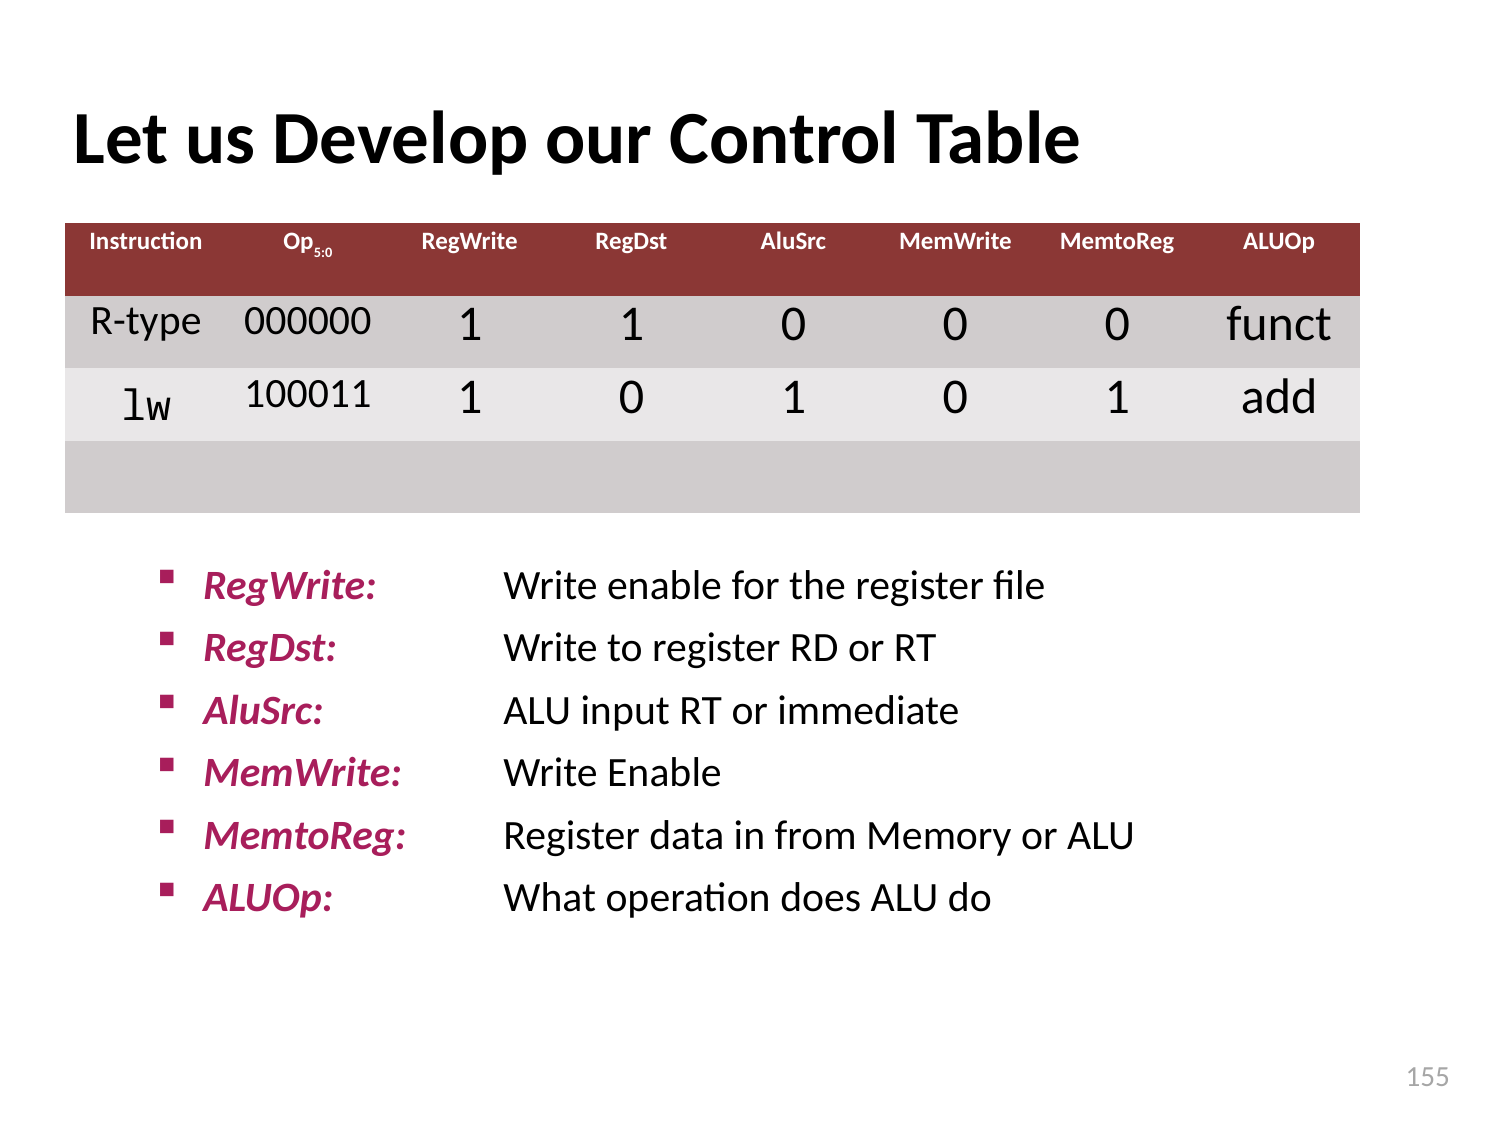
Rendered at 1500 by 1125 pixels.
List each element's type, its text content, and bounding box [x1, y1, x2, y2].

table_cell 100011 [227, 368, 389, 441]
table_cell [65, 441, 227, 513]
table_header MemWrite [874, 223, 1036, 296]
table_cell [389, 441, 551, 513]
table_cell [1198, 441, 1360, 513]
table_cell 0 [874, 296, 1036, 368]
table_cell [874, 441, 1036, 513]
table_cell 1 [389, 368, 551, 441]
table_cell 1 [389, 296, 551, 368]
table_header MemtoReg [1036, 223, 1198, 296]
table_cell 1 [713, 368, 874, 441]
table_cell 0 [874, 368, 1036, 441]
table_header ALUOp [1198, 223, 1360, 296]
table_cell 0 [551, 368, 713, 441]
list RegWrite: Write enable for the register file RegDst: Write to register RD or RT AluSrc: ALU input RT or immediate MemWrite: Write Enable MemtoReg: Register data in from Memory or ALU ALUOp: What operation does ALU do [66, 549, 1362, 1040]
table_cell lw [65, 368, 227, 441]
table_header RegWrite [389, 223, 551, 296]
table_cell funct [1198, 296, 1360, 368]
table_cell 000000 [227, 296, 389, 368]
table_cell [1036, 441, 1198, 513]
table_cell 0 [713, 296, 874, 368]
table_cell [551, 441, 713, 513]
table_cell 0 [1036, 296, 1198, 368]
table_header AluSrc [713, 223, 874, 296]
table_cell [713, 441, 874, 513]
table_header Instruction [65, 223, 227, 296]
table_cell [227, 441, 389, 513]
table_cell 1 [1036, 368, 1198, 441]
table_cell R-type [65, 296, 227, 368]
table_cell add [1198, 368, 1360, 441]
table_header RegDst [551, 223, 713, 296]
title Let us Develop our Control Table [58, 71, 1304, 197]
table_cell 1 [551, 296, 713, 368]
table_header Op5:0 [227, 223, 389, 296]
